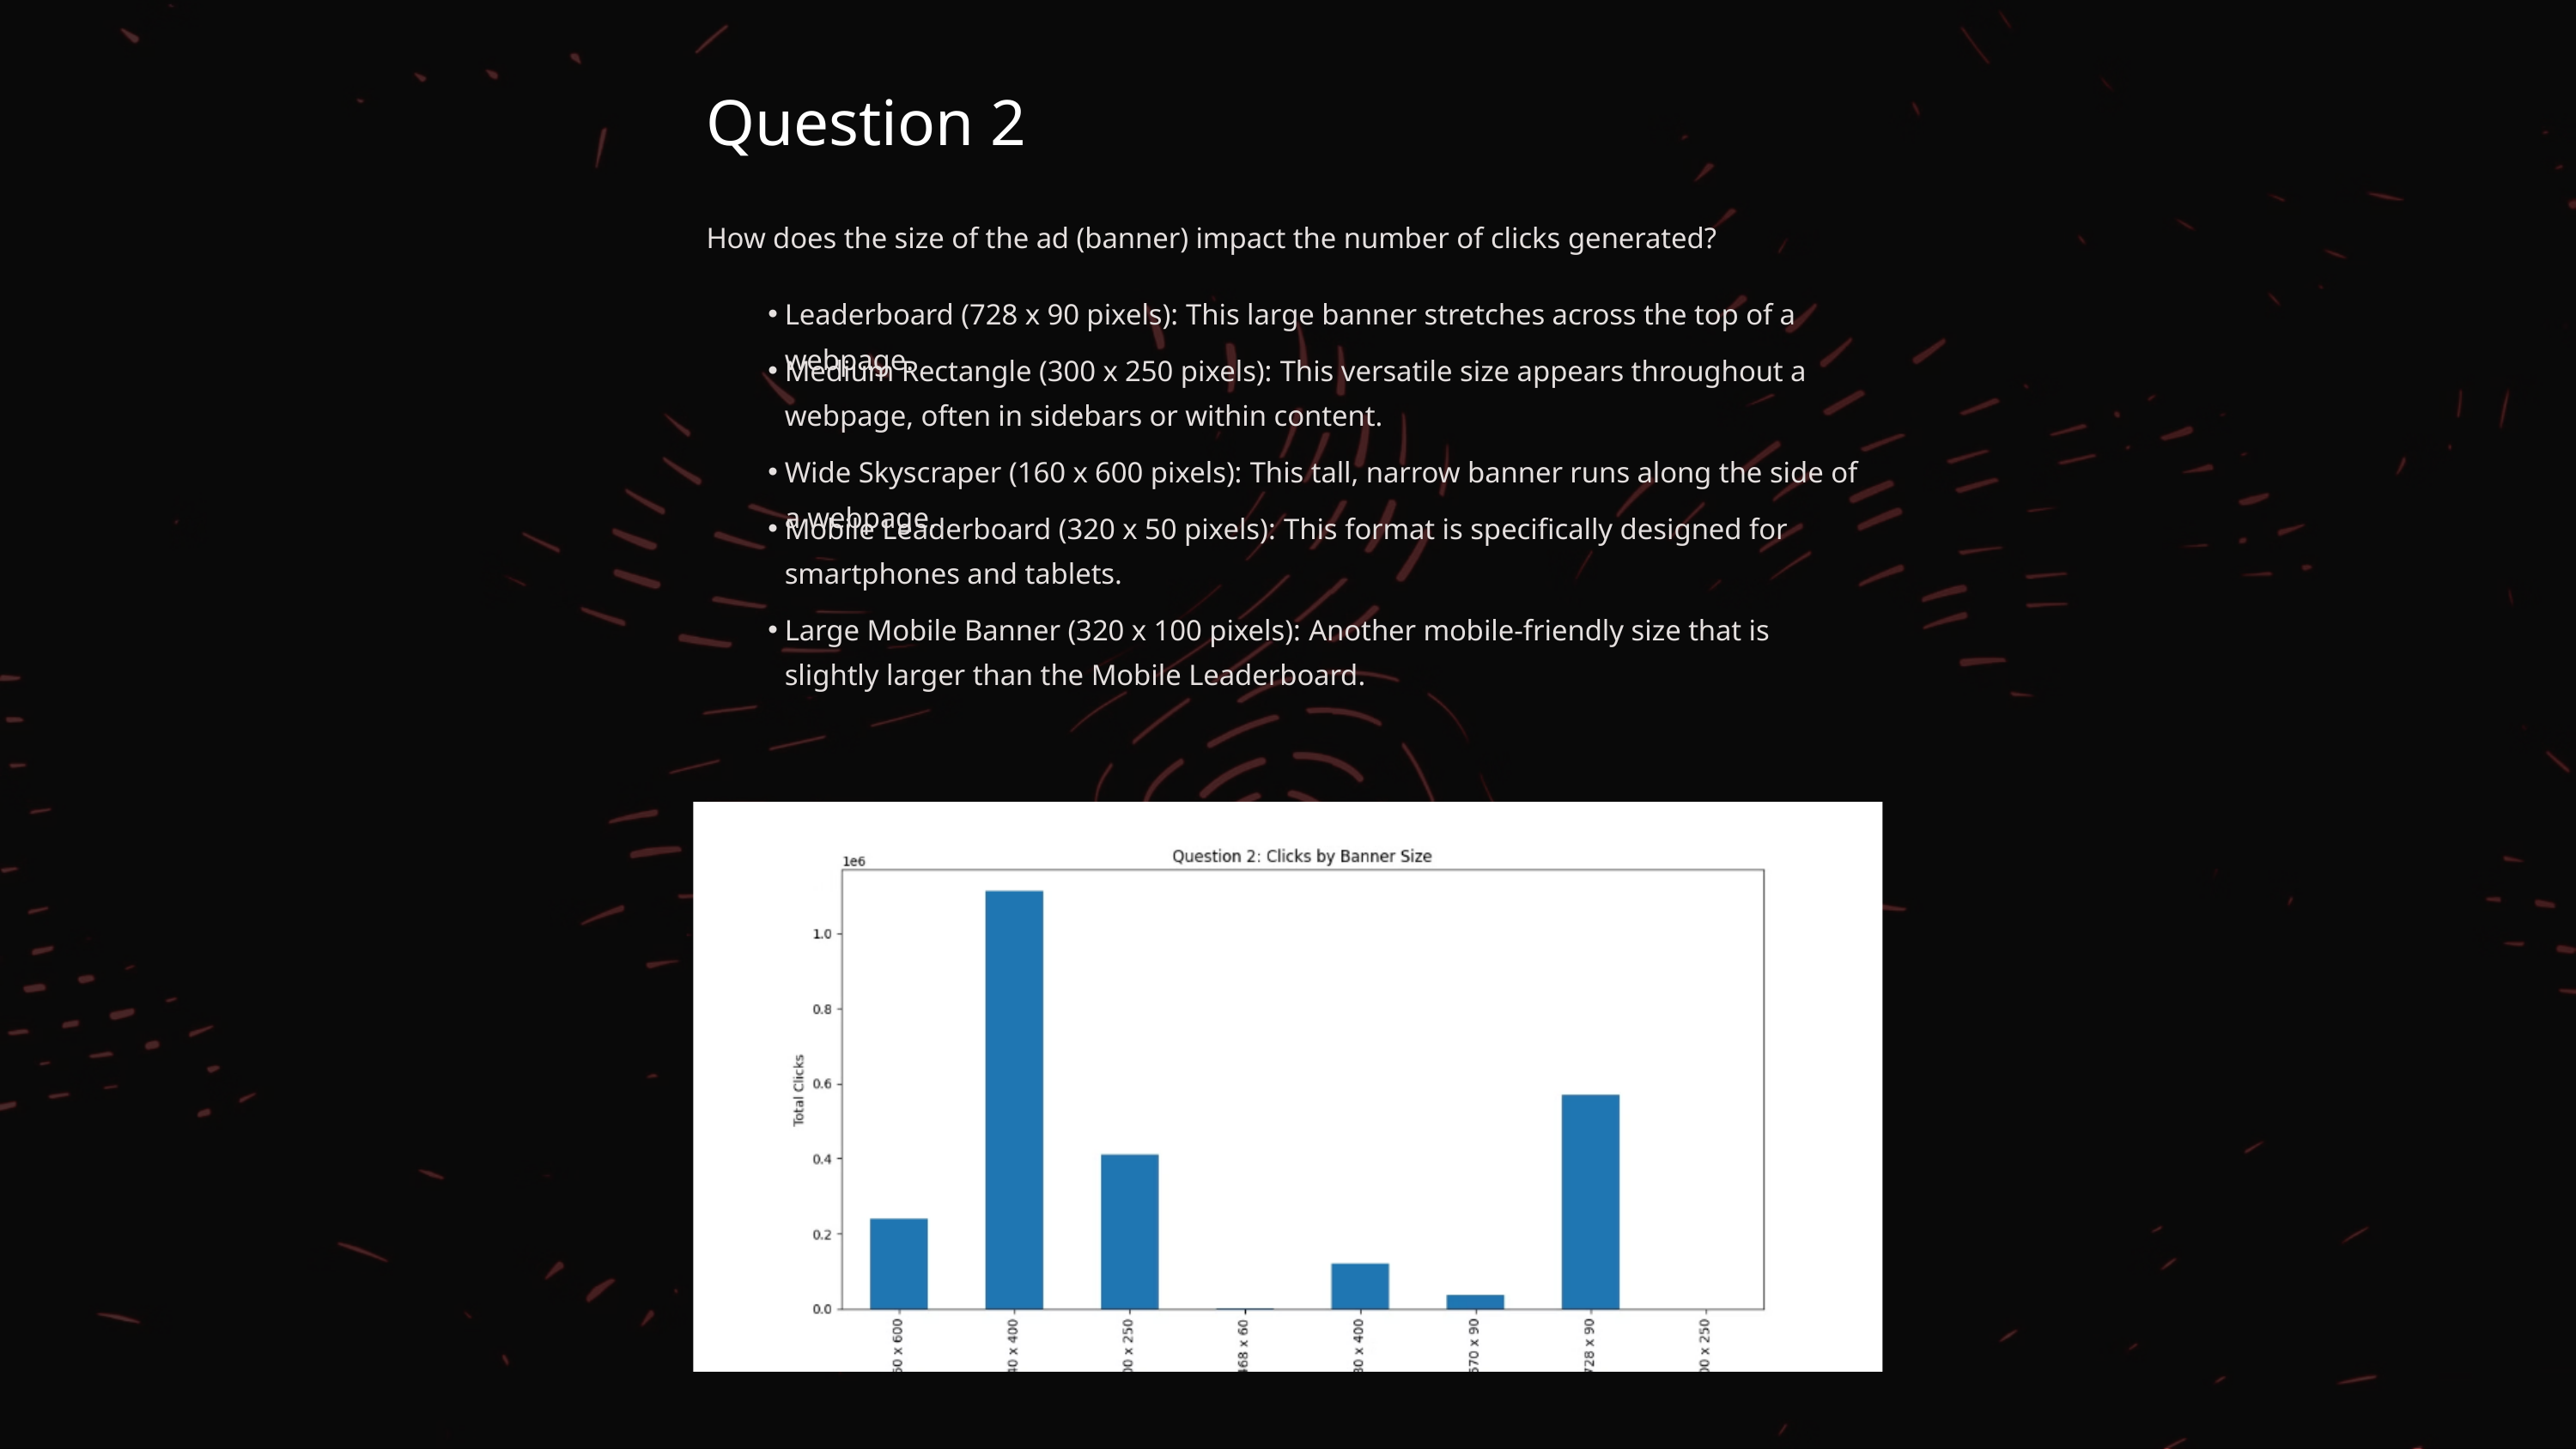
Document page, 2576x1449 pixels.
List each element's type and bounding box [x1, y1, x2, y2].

text_box [0, 0, 2576, 1449]
